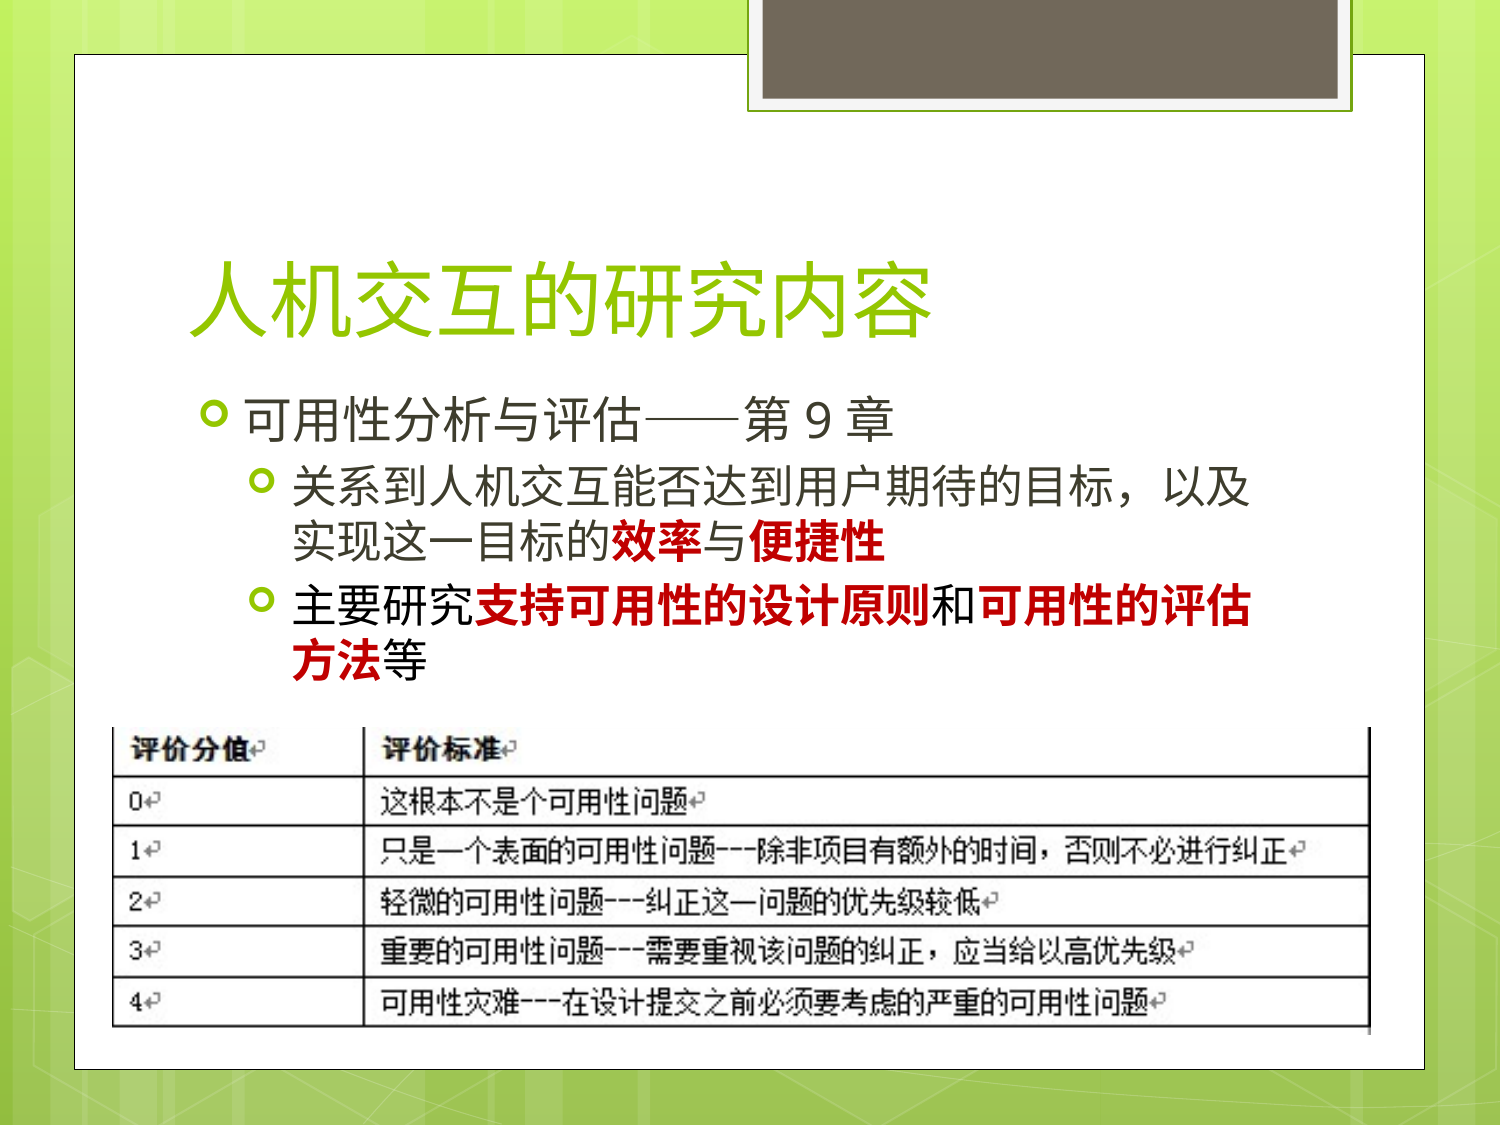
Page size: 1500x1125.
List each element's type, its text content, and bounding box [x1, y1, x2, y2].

title 人机交互的研究内容 [171, 168, 1324, 357]
picture [111, 727, 1371, 1036]
list 可用性分析与评估——第9章 关系到人机交互能否达到用户期待的目标，以及实现这一目标的效率与便捷性 主要研究支持可用性的设计原则和可用性的评估方法等 [171, 381, 1283, 726]
